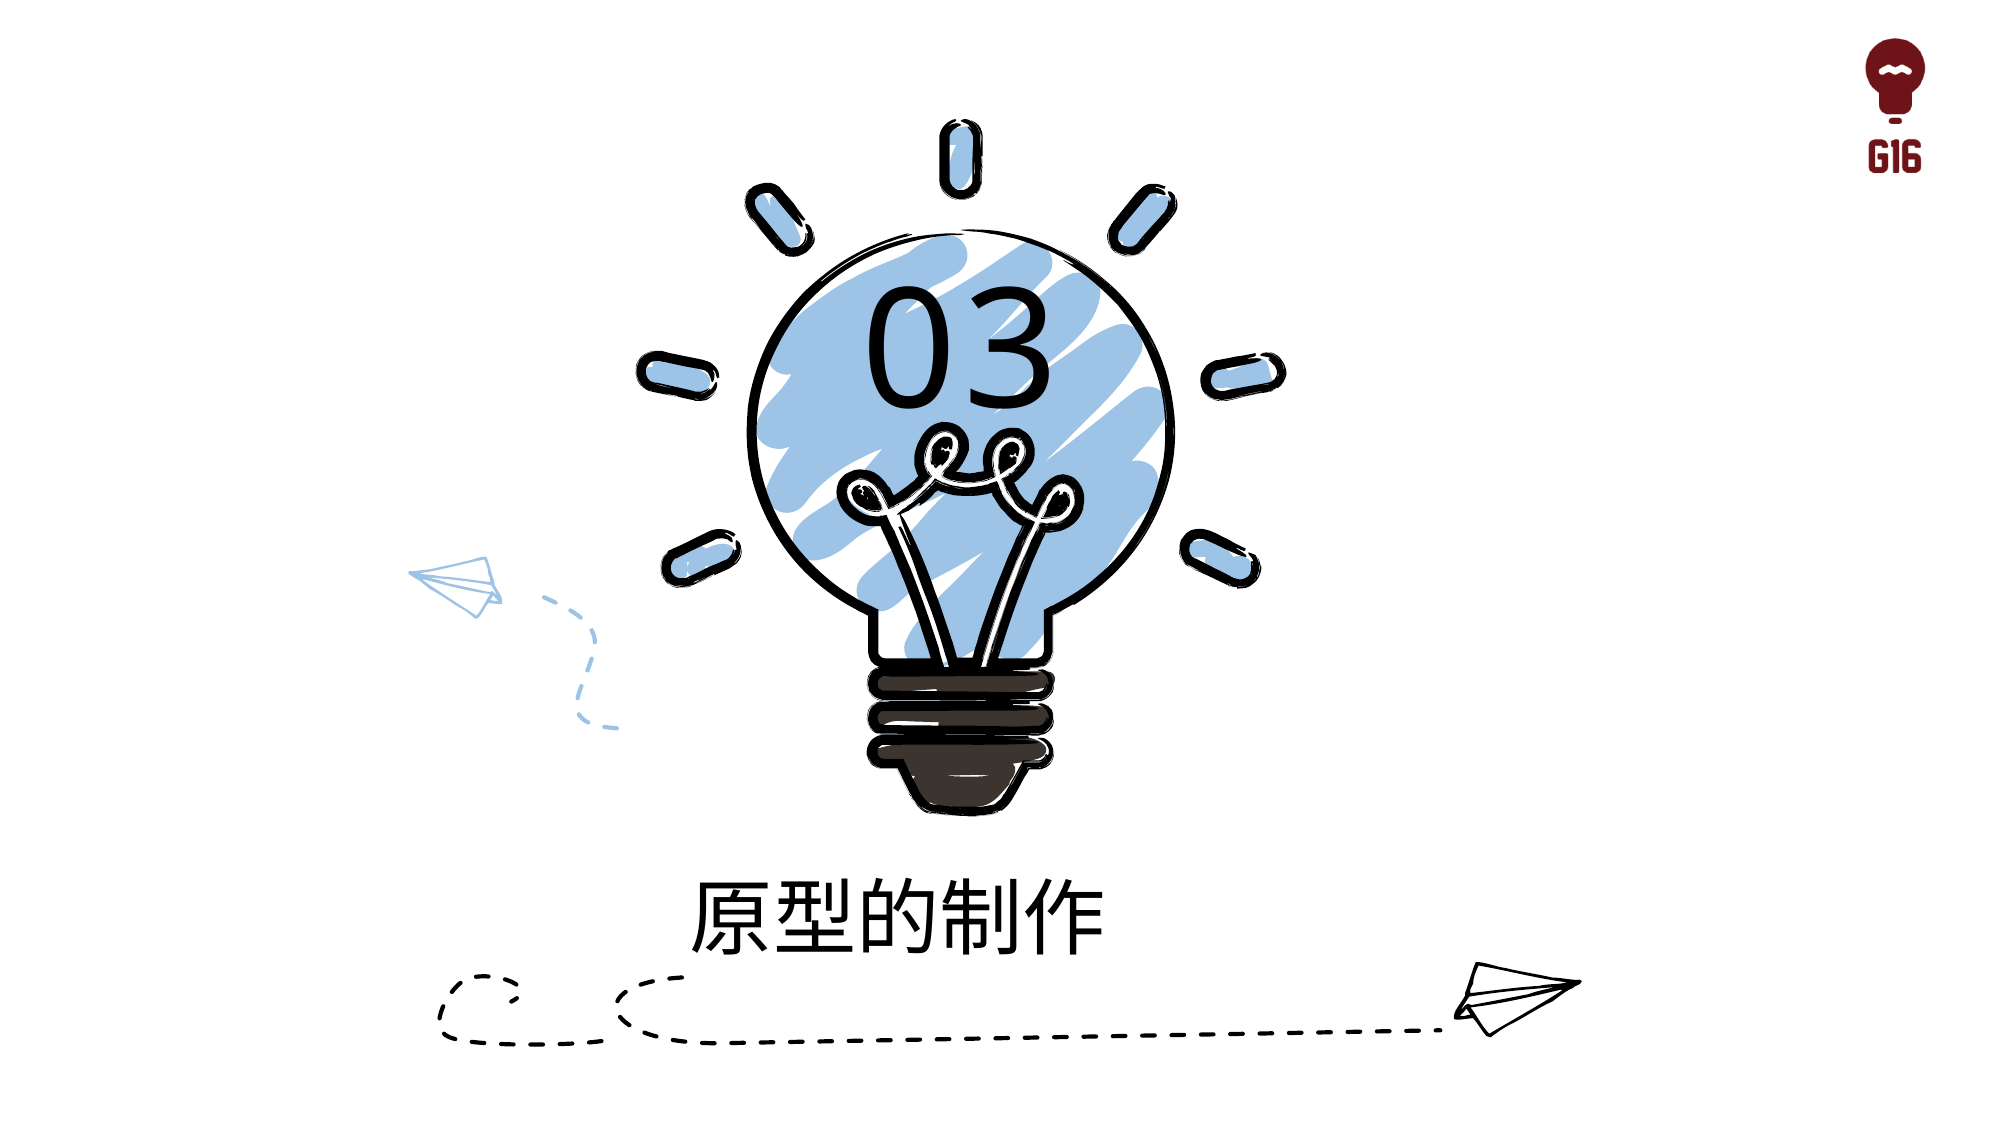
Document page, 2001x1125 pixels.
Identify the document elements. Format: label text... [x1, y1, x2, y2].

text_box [439, 962, 1582, 1045]
text_box [543, 596, 622, 730]
picture [1801, 4, 1989, 196]
text_box [408, 556, 503, 619]
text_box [634, 119, 1287, 817]
text_box 原型的制作 [675, 857, 1306, 962]
